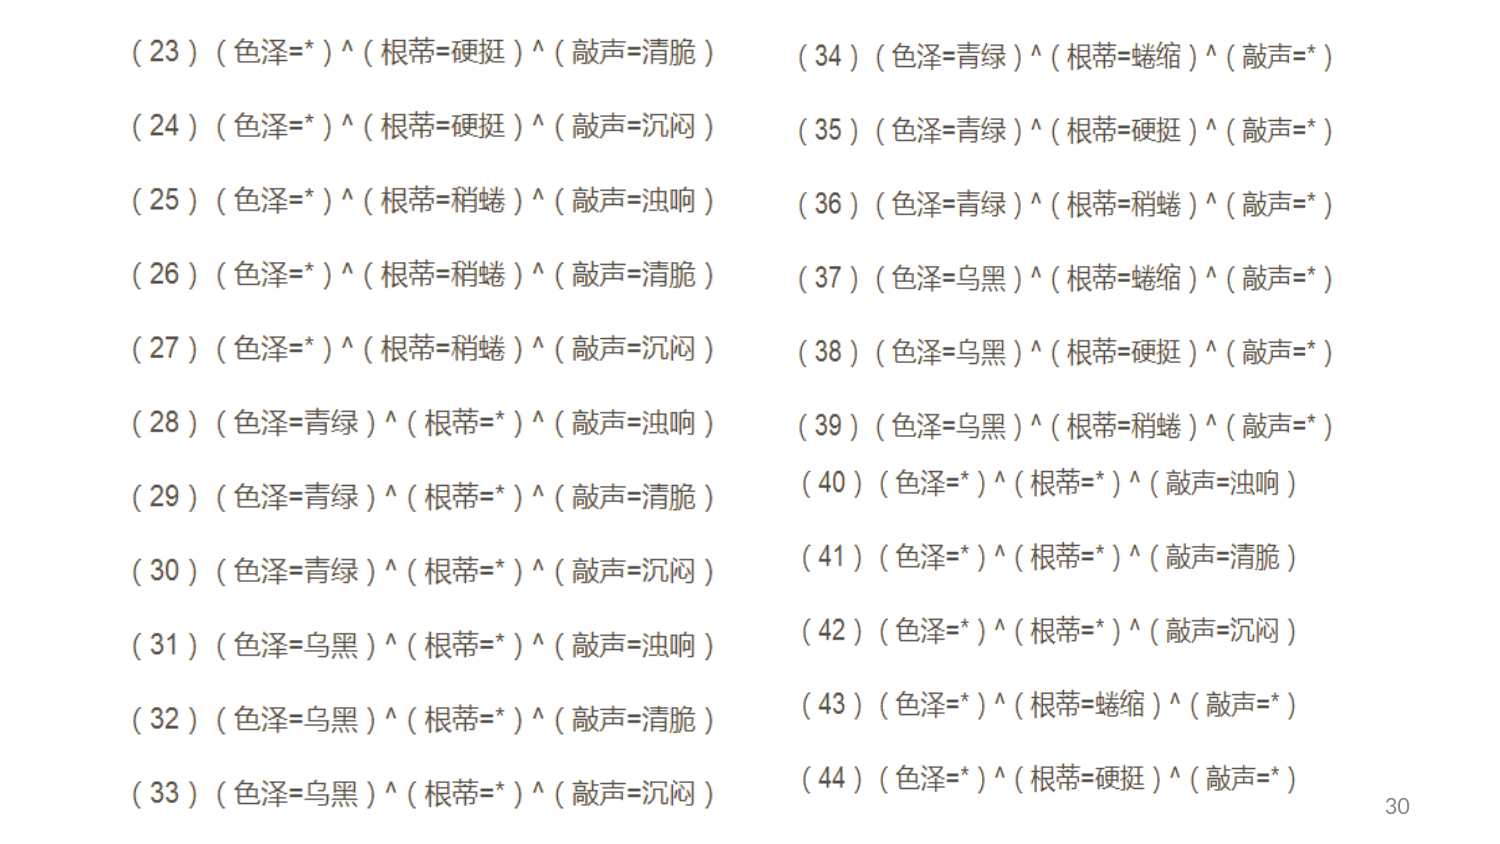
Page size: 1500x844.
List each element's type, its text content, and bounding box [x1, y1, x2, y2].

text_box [120, 30, 722, 813]
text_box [786, 39, 1345, 805]
slide_number 30 [1074, 782, 1425, 827]
